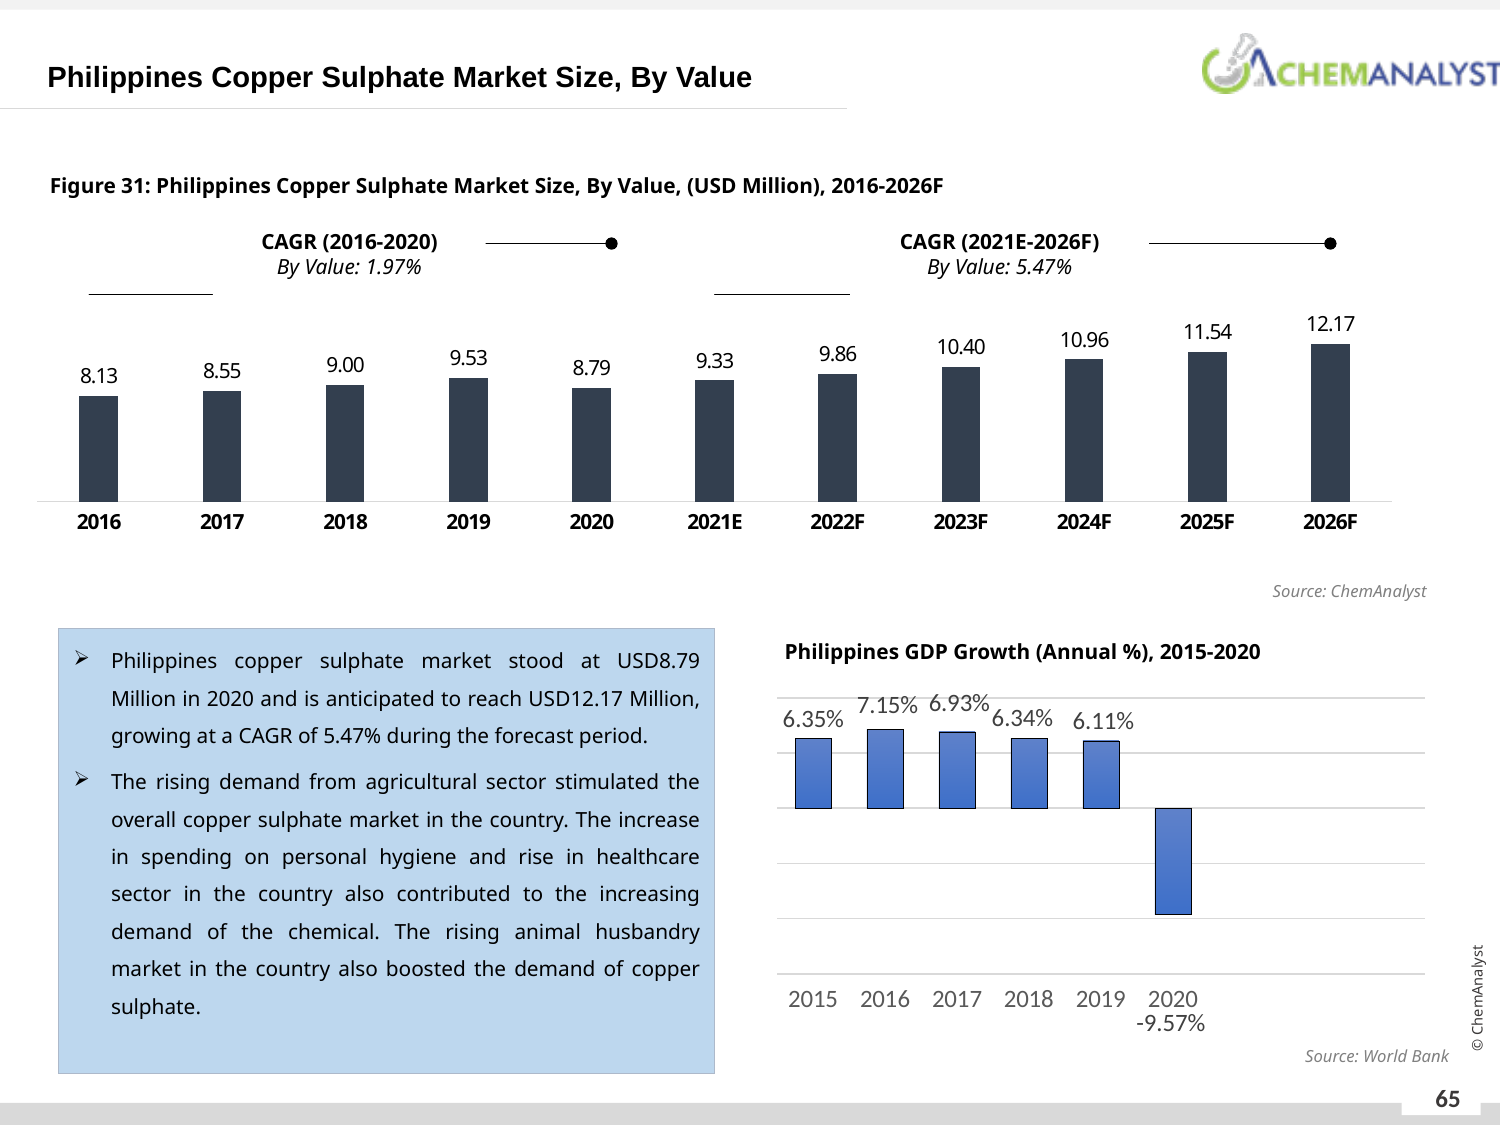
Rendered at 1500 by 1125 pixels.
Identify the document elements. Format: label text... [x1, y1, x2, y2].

chart [36, 269, 1393, 582]
text_box Source: ChemAnalyst [1079, 573, 1442, 609]
text_box Figure 31: Philippines Copper Sulphate Market Size, By Value, (USD Million), 2016-2026F [35, 152, 1359, 205]
text_box Source: World Bank [1079, 1038, 1464, 1073]
picture [1202, 33, 1500, 94]
text_box Philippines GDP Growth (Annual %), 2015-2020 [769, 618, 1500, 671]
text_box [714, 210, 1331, 296]
text_box Philippines Copper Sulphate Market Size, By Value [32, 50, 1496, 101]
text_box Philippines copper sulphate market stood at USD8.79 Million in 2020 and is anticipated to reach USD12.17 Million, growing at a CAGR of 5.47% during the forecast period. The rising demand from agricultural sector stimulated the overall copper sulphate market in the country. The increase in spending on personal hygiene and rise in healthcare sector in the country also contributed to the increasing demand of the chemical. The rising animal husbandry market in the country also boosted the demand of copper sulphate. [58, 628, 715, 1074]
chart [769, 678, 1426, 1039]
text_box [89, 210, 612, 296]
